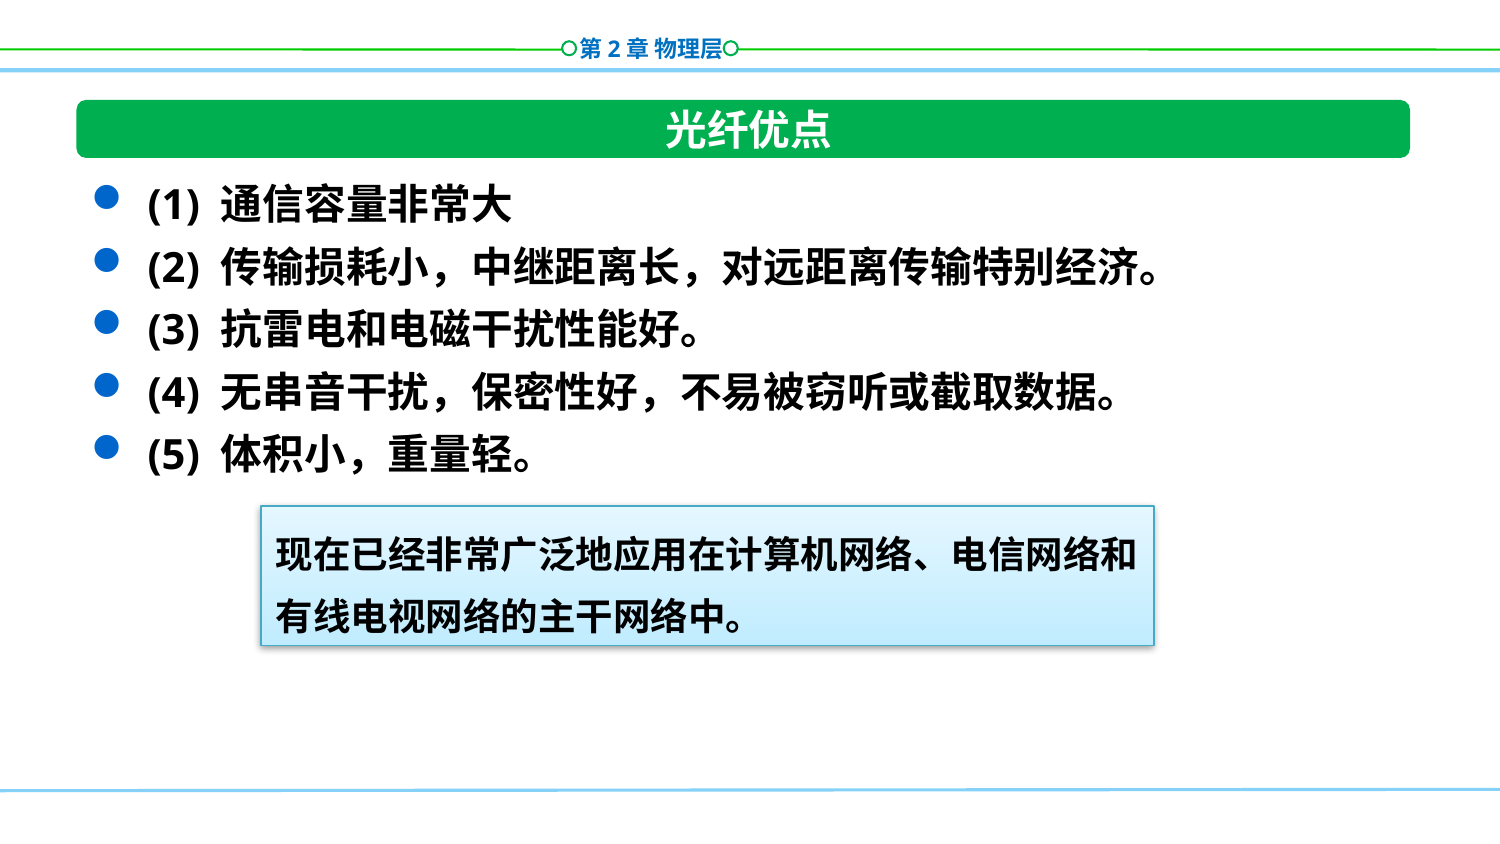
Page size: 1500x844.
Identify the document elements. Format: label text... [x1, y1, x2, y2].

list (1) 通信容量非常大 (2) 传输损耗小，中继距离长，对远距离传输特别经济。 (3) 抗雷电和电磁干扰性能好。 (4) 无串音干扰，保密性好，不易被窃听或截取数据。 (5) 体积小，重量轻。 [76, 158, 1410, 712]
list 光纤优点 [204, 99, 1293, 158]
text_box 现在已经非常广泛地应用在计算机网络、电信网络和有线电视网络的主干网络中。 [260, 505, 1155, 646]
